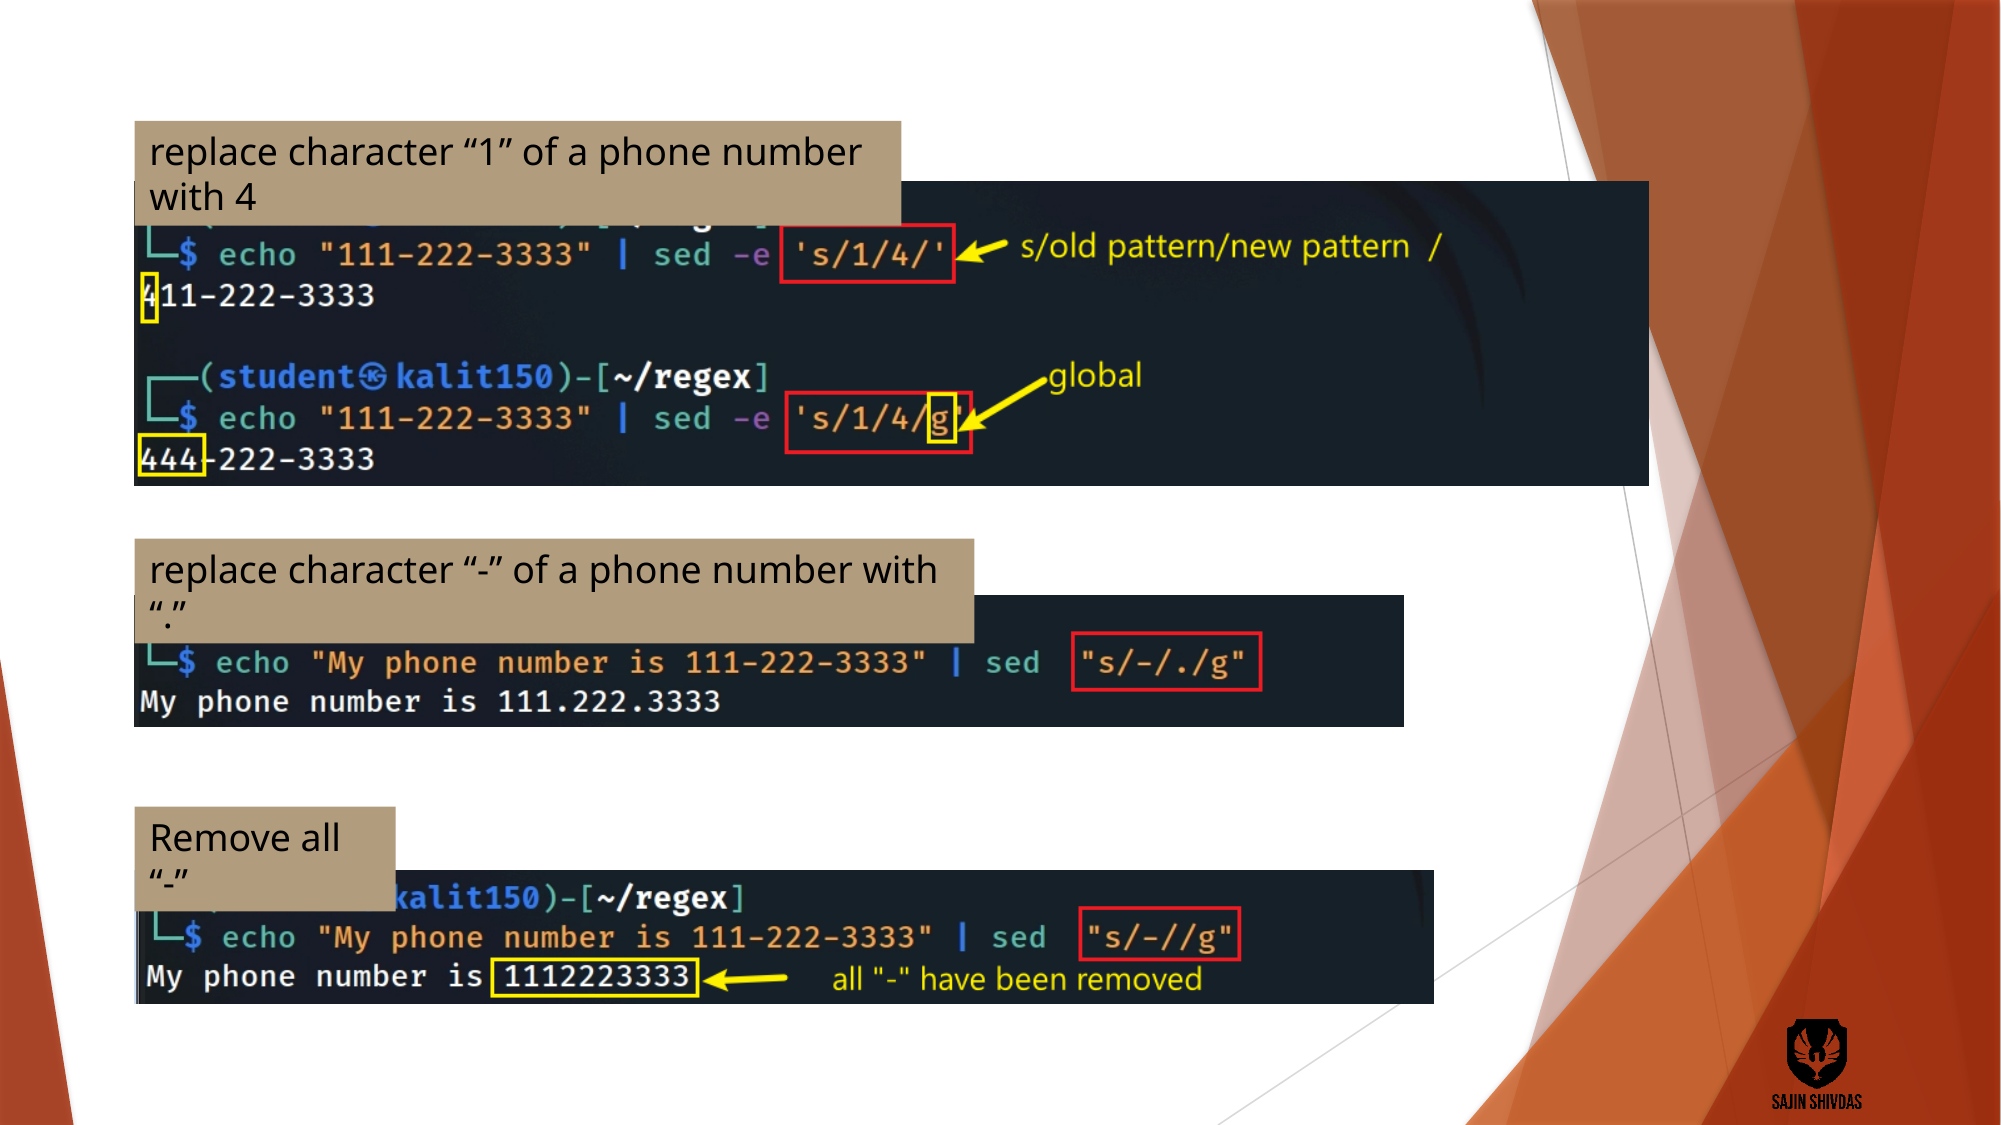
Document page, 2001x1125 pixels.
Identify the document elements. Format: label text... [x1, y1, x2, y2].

text_box replace character “-” of a phone number with “.” [134, 538, 975, 595]
picture [134, 181, 1649, 487]
picture [1762, 1009, 1874, 1121]
text_box replace character “1” of a phone number with 4 [134, 120, 902, 181]
picture [134, 595, 1404, 728]
text_box Remove all “-” [134, 806, 396, 869]
picture [134, 869, 1434, 1005]
